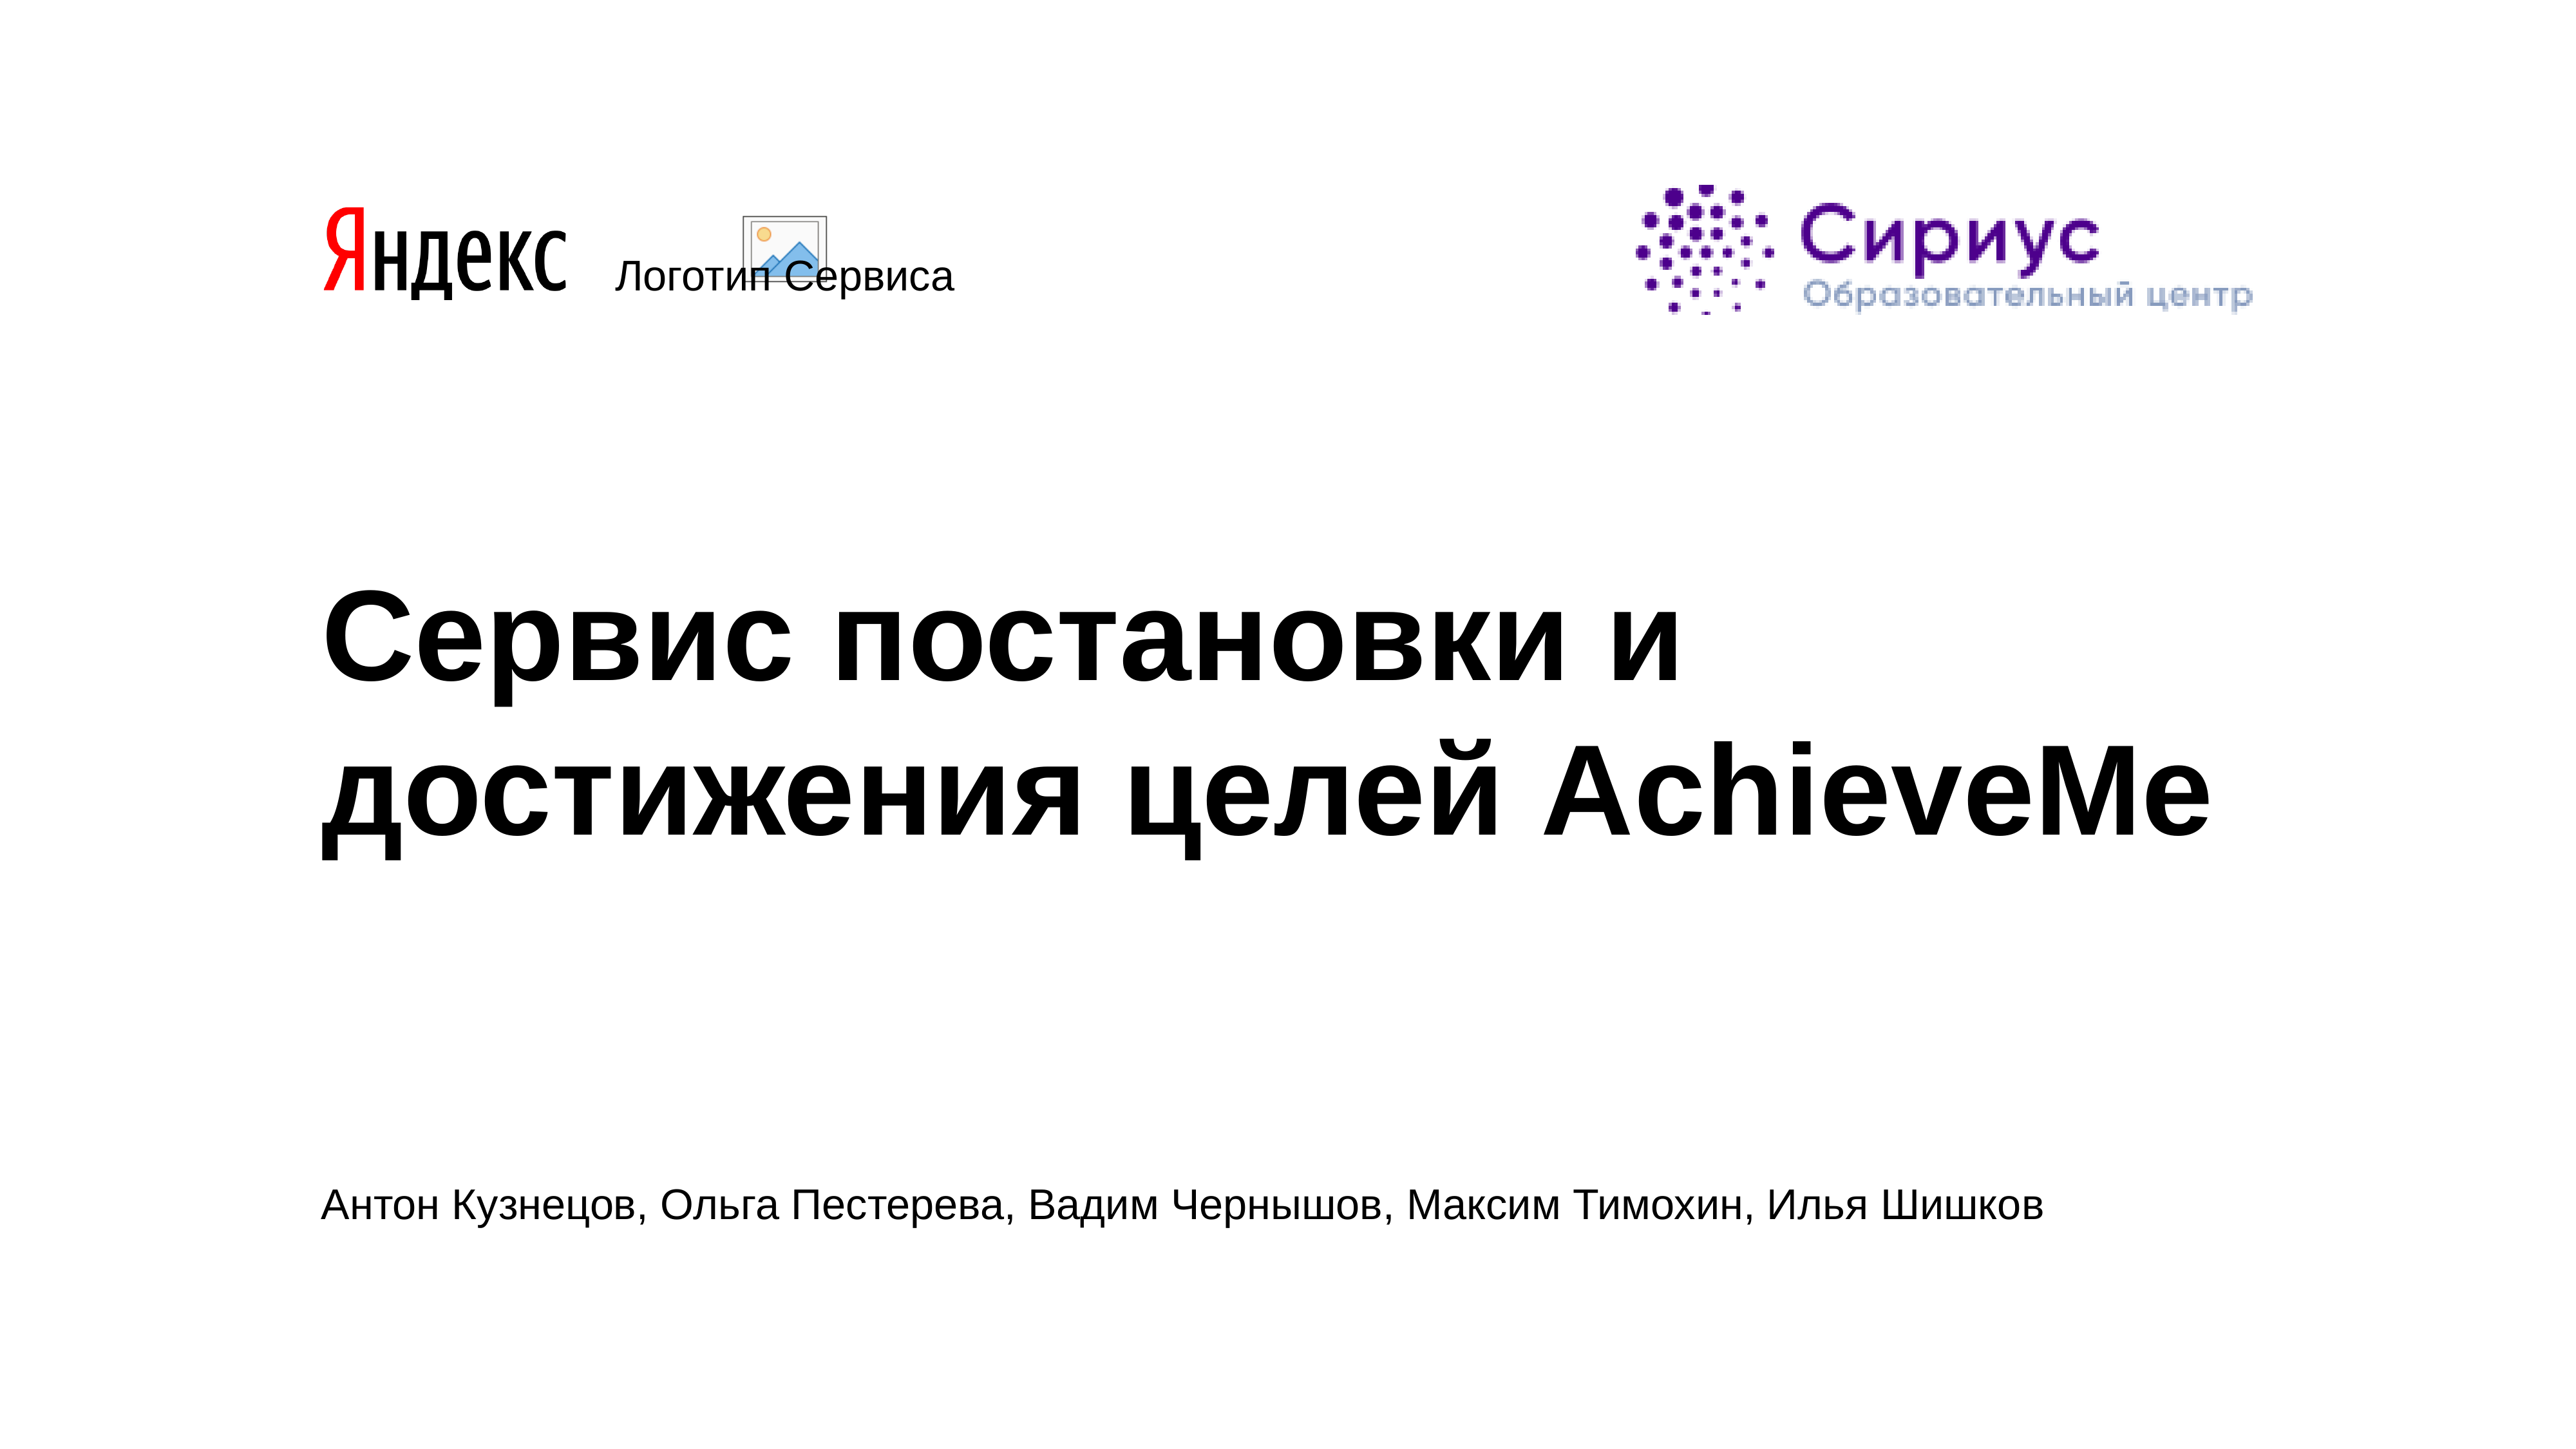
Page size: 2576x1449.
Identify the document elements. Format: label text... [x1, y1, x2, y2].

picture [322, 184, 1248, 314]
picture [1635, 185, 2256, 315]
title Сервис постановки и достижения целей AchieveMe [321, 404, 2256, 985]
subtitle Антон Кузнецов, Ольга Пестерева, Вадим Чернышов, Максим Тимохин, Илья Шишков [321, 1063, 2256, 1255]
